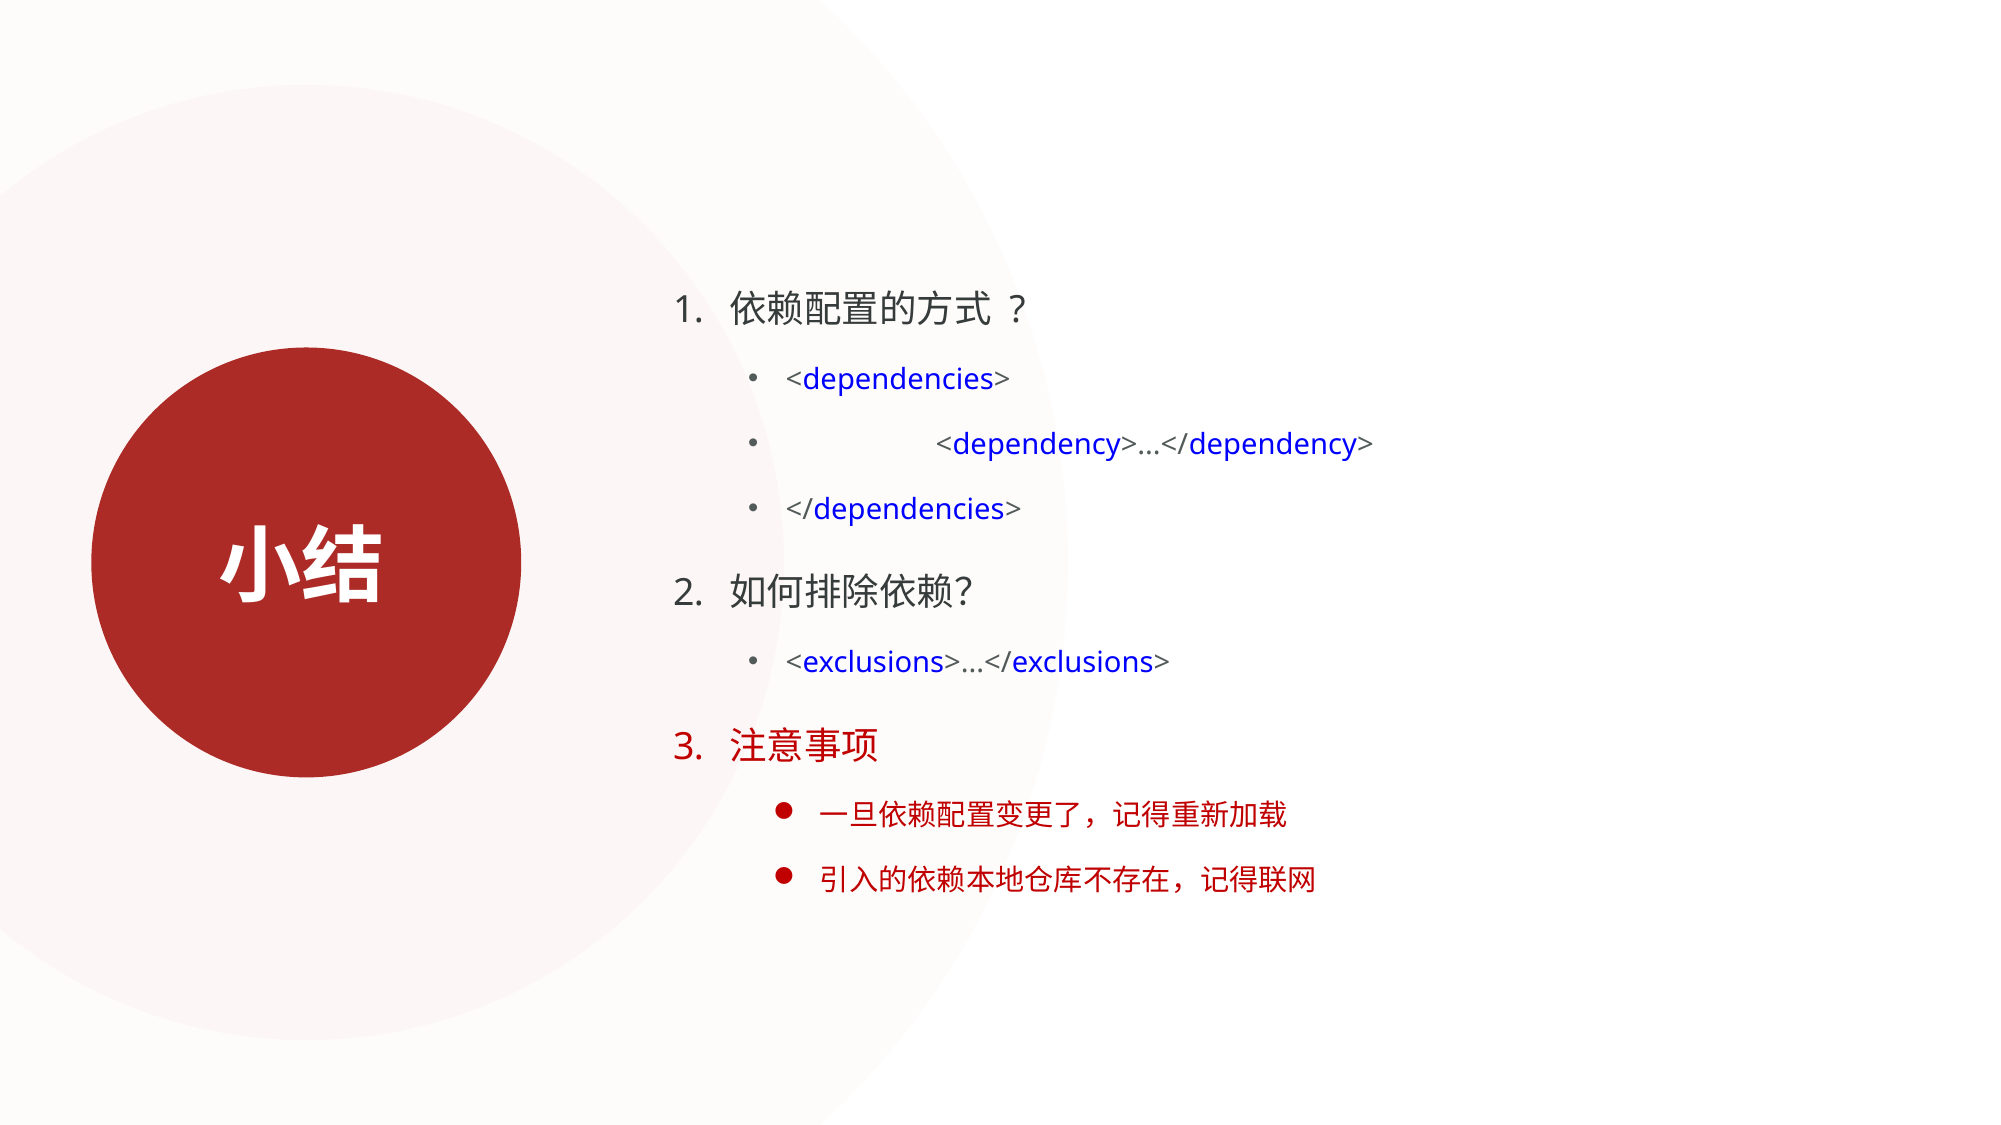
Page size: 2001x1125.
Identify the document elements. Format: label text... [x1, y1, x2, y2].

text_box 依赖配置的方式 ? <dependencies> <dependency>...</dependency> </dependencies> 如何排除依赖？ <exclusions>...</exclusions> 注意事项 一旦依赖配置变更了，记得重新加载 引入的依赖本地仓库不存在，记得联网 [658, 239, 1786, 920]
